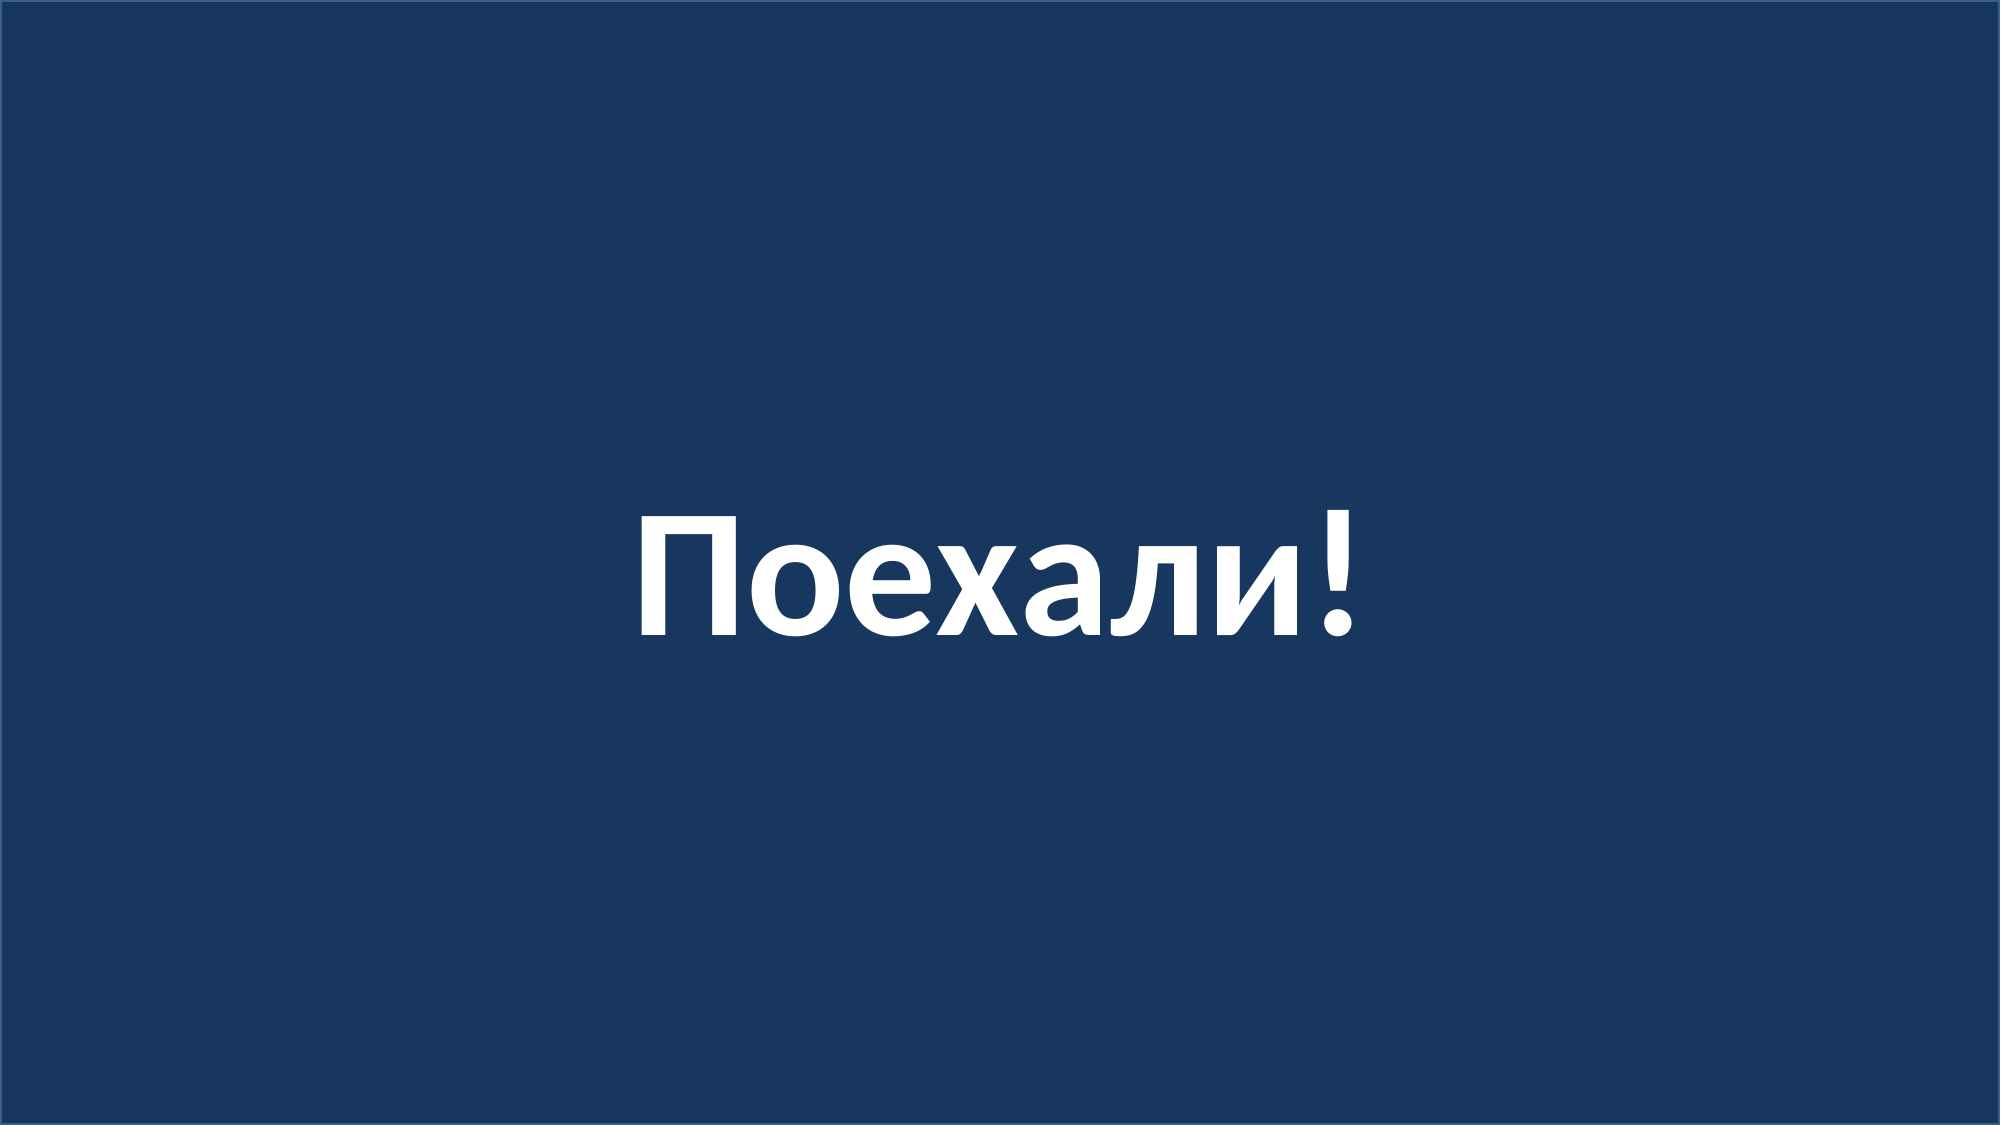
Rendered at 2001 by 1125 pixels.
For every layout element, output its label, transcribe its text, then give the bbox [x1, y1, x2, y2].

text_box Поехали! [0, 0, 2000, 1125]
